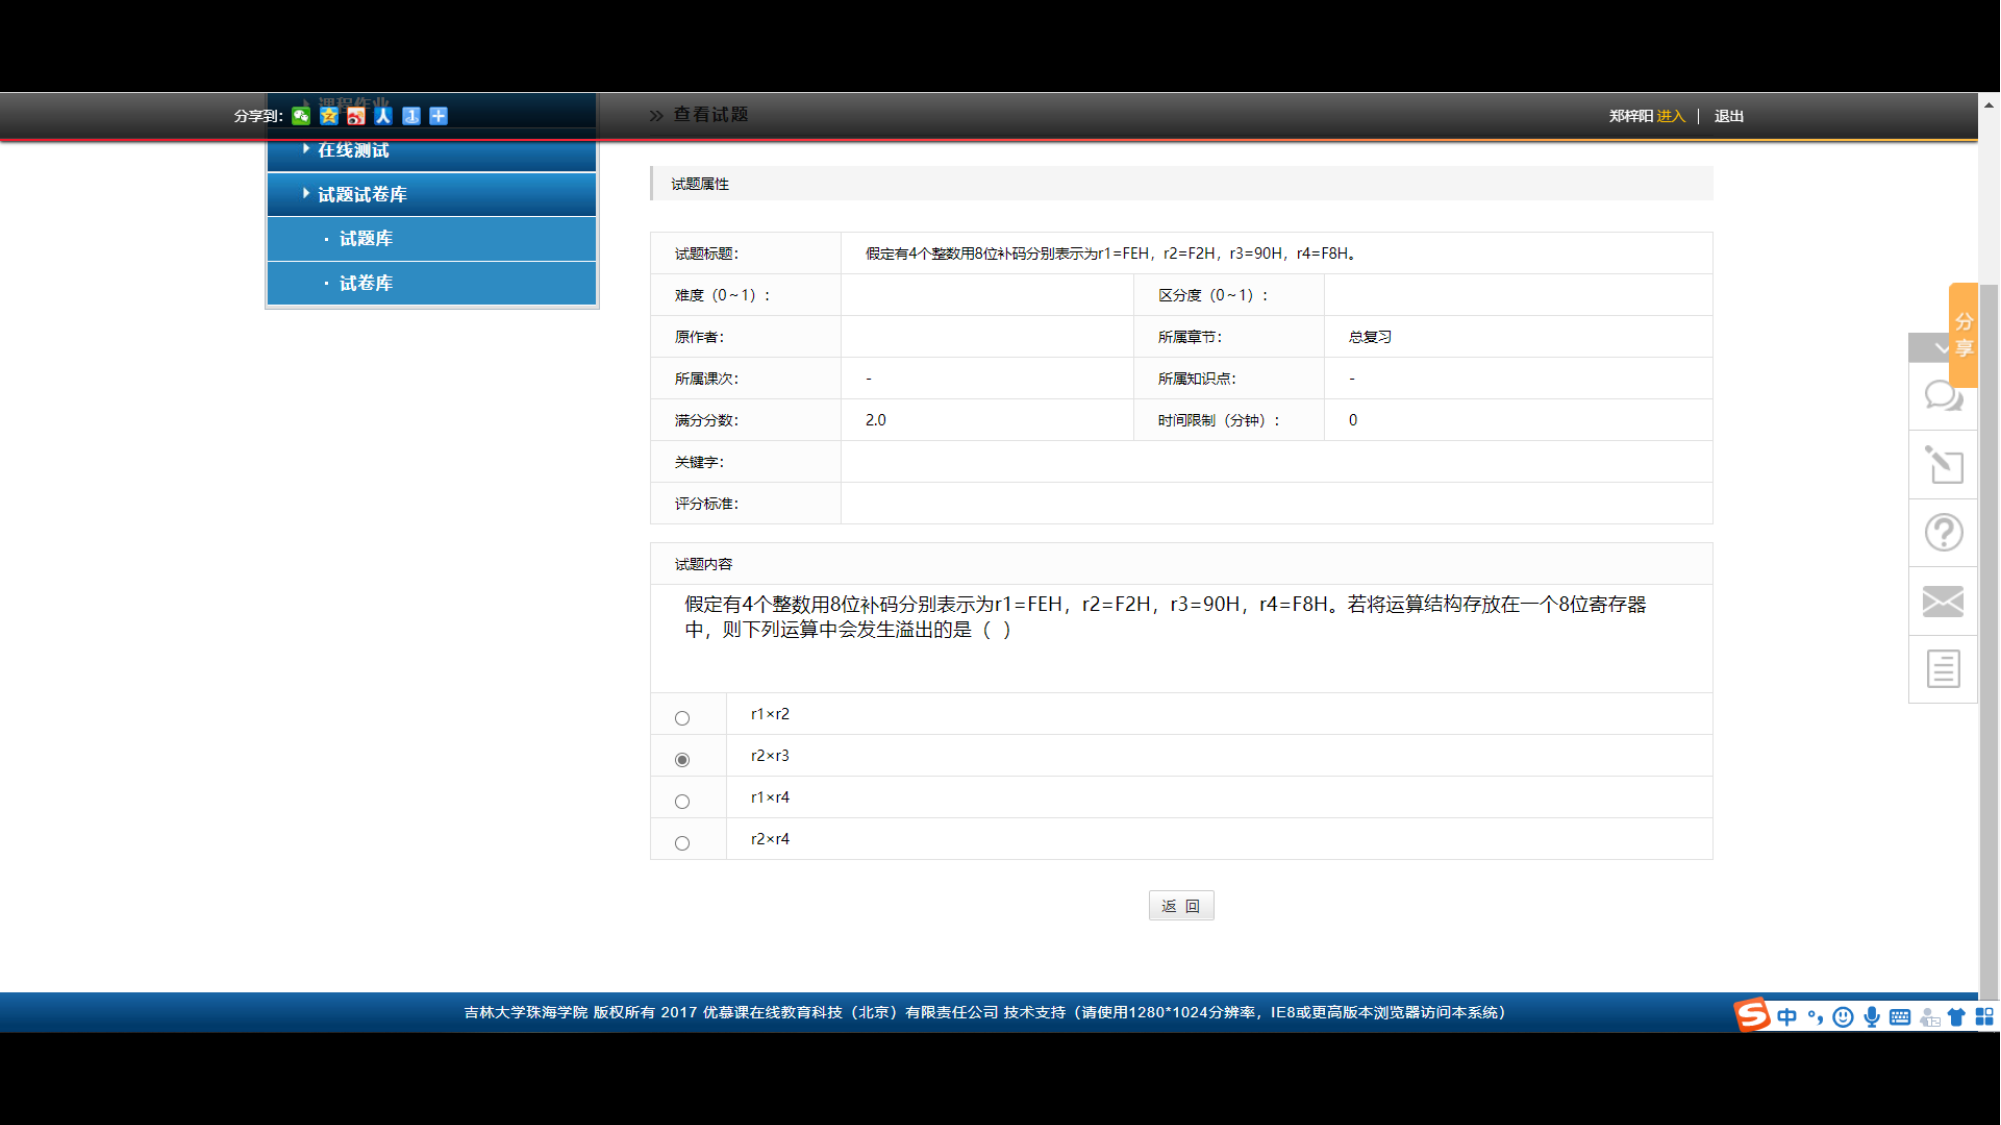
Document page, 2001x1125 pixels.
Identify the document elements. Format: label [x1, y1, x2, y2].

picture [0, 92, 2000, 1033]
